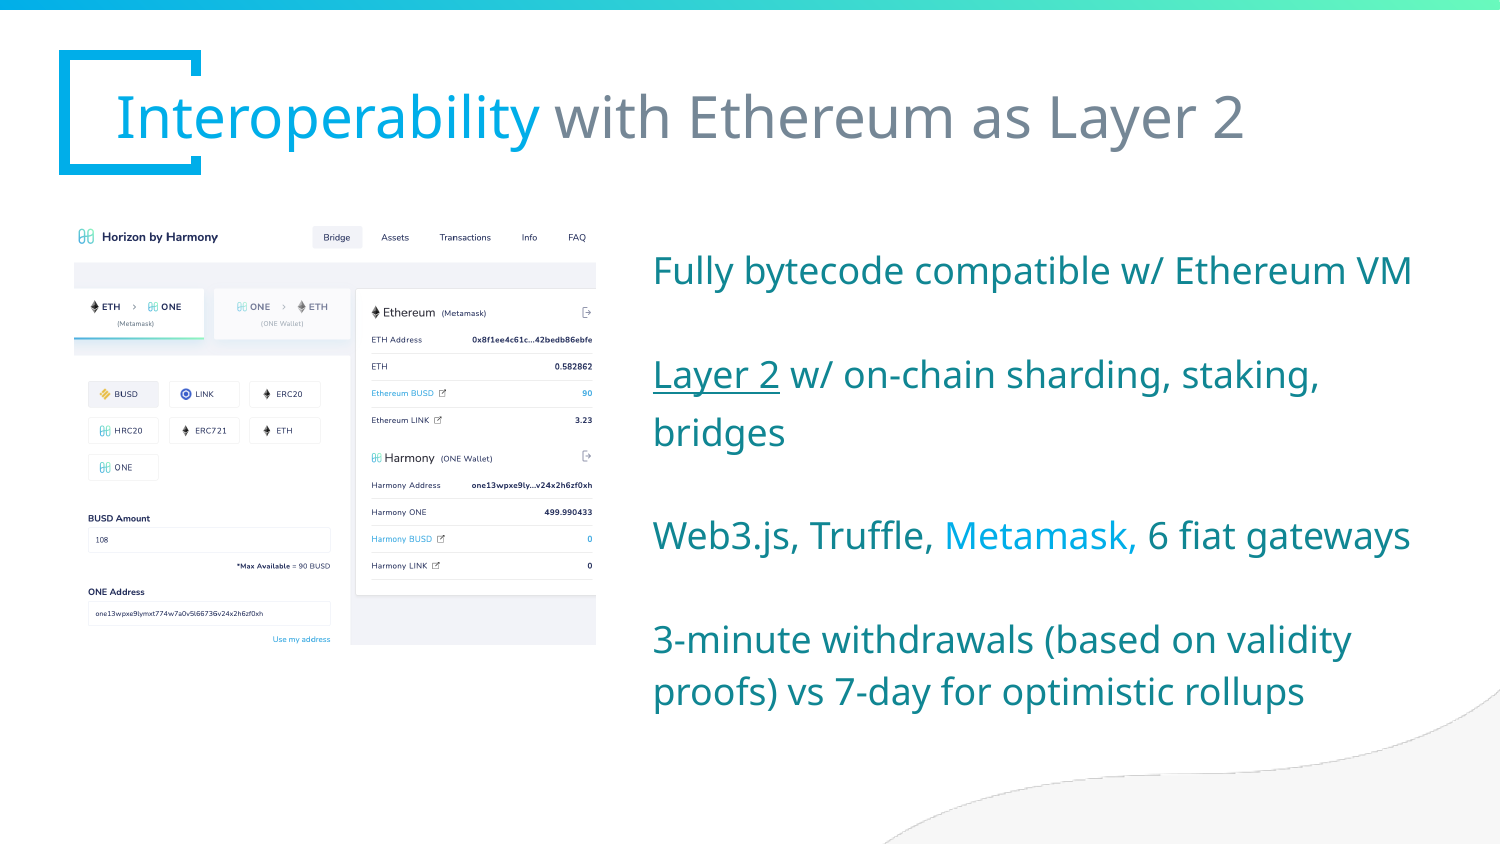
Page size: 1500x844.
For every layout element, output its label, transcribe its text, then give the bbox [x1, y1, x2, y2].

text_box Fully bytecode compatible w/ Ethereum VM Layer 2 w/ on-chain sharding, staking, bridges Web3.js, Truffle, Metamask, 6 fiat gateways 3-minute withdrawals (based on validity proofs) vs 7-day for optimistic rollups [637, 224, 1463, 750]
title Interoperability with Ethereum as Layer 2 [101, 55, 1378, 175]
picture [73, 224, 597, 645]
